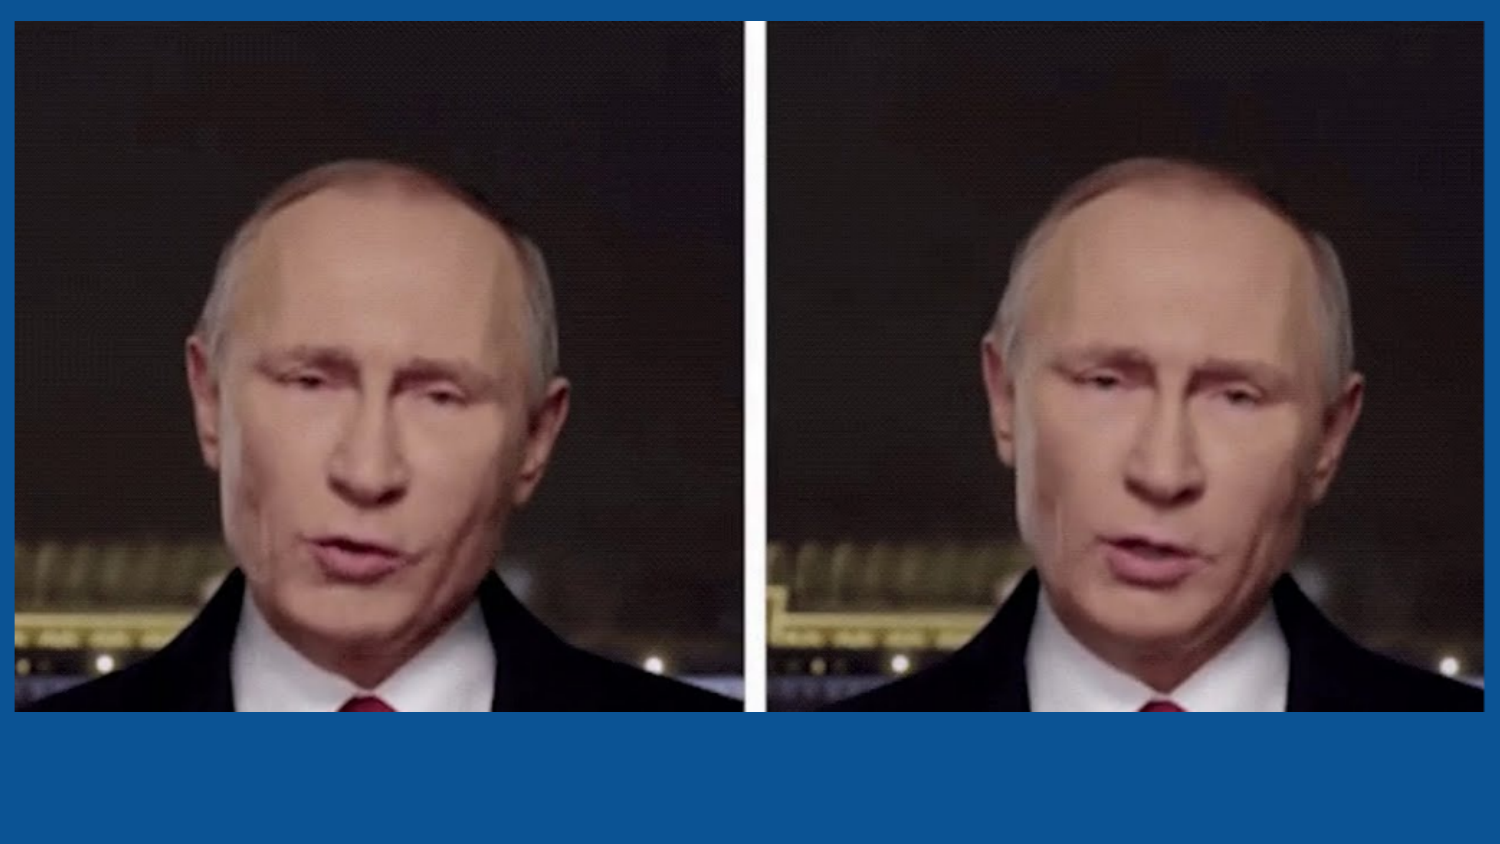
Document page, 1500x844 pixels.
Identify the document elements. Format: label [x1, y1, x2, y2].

picture [12, 21, 1488, 712]
